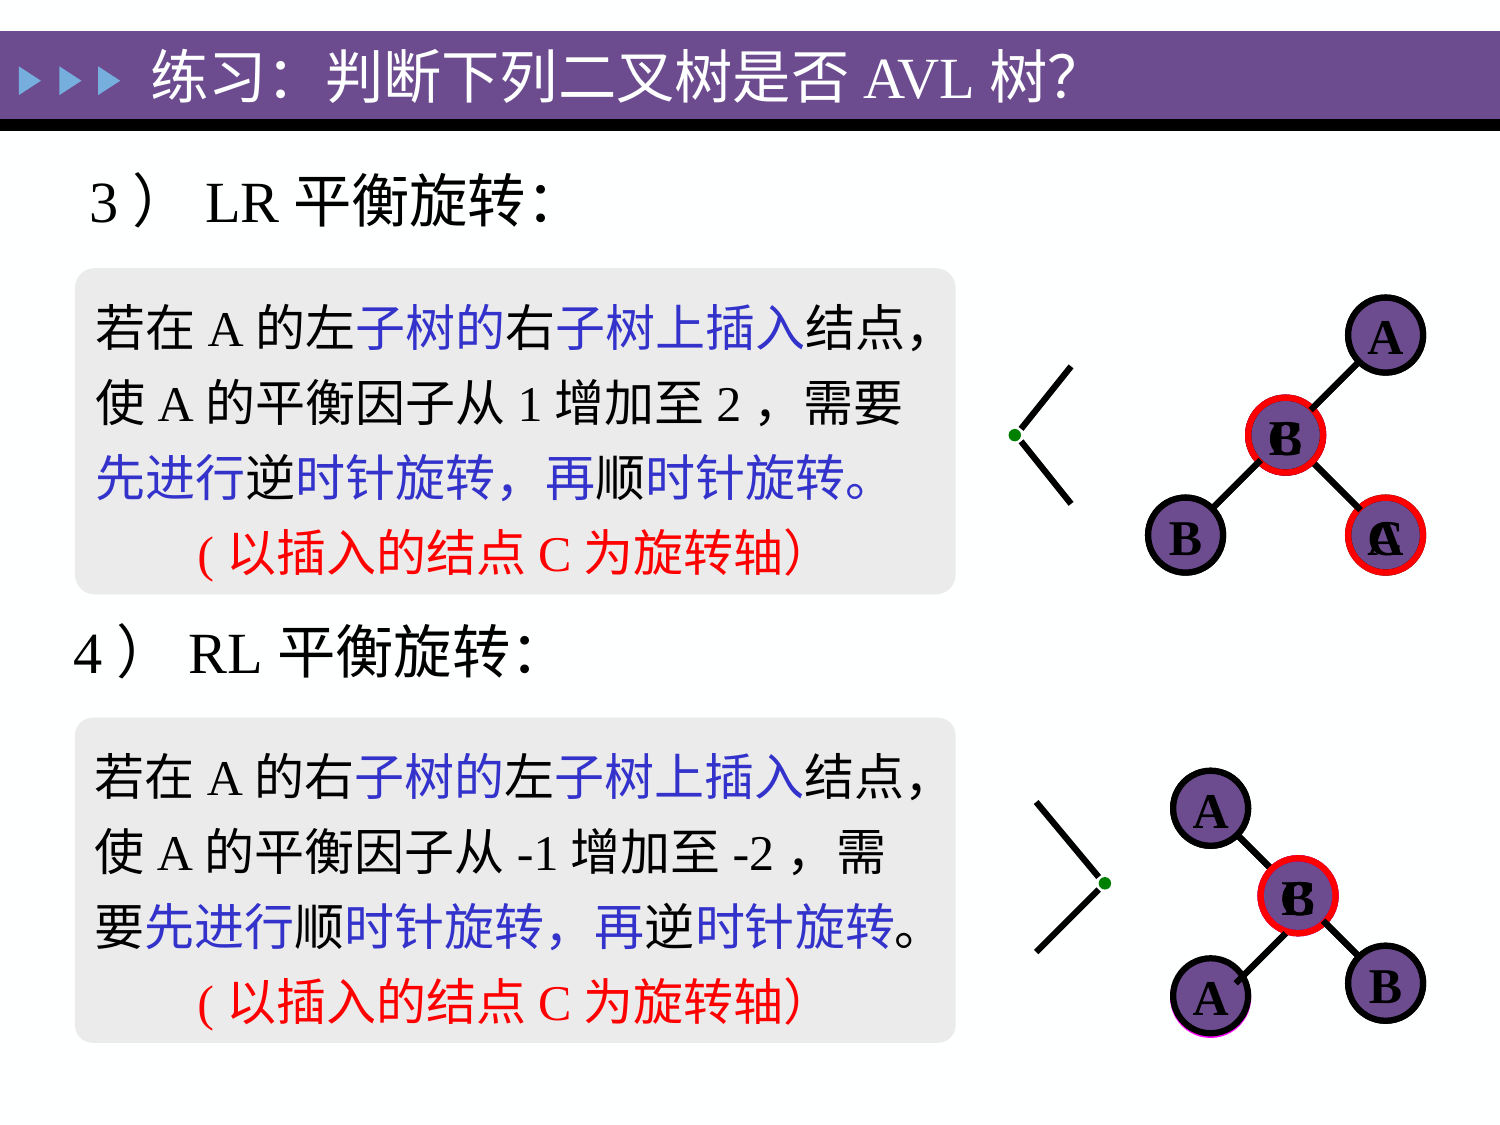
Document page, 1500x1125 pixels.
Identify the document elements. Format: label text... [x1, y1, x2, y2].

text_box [1172, 770, 1424, 857]
text_box 练习：判断下列二叉树是否AVL树？ [135, 33, 1217, 119]
text_box 若在A的右子树的左子树上插入结点，使A的平衡因子从-1增加至-2，需要先进行顺时针旋转，再逆时针旋转。 (以插入的结点C为旋转轴） [74, 717, 956, 1043]
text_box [1035, 801, 1112, 953]
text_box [1008, 366, 1072, 505]
text_box 若在A的左子树的右子树上插入结点，使A的平衡因子从1增加至2，需要先进行逆时针旋转，再顺时针旋转。 (以插入的结点C为旋转轴） [74, 268, 956, 595]
text_box 4）RL平衡旋转： [58, 607, 584, 693]
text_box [1172, 858, 1424, 1034]
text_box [1147, 297, 1424, 573]
text_box 3）LR平衡旋转： [74, 154, 688, 244]
